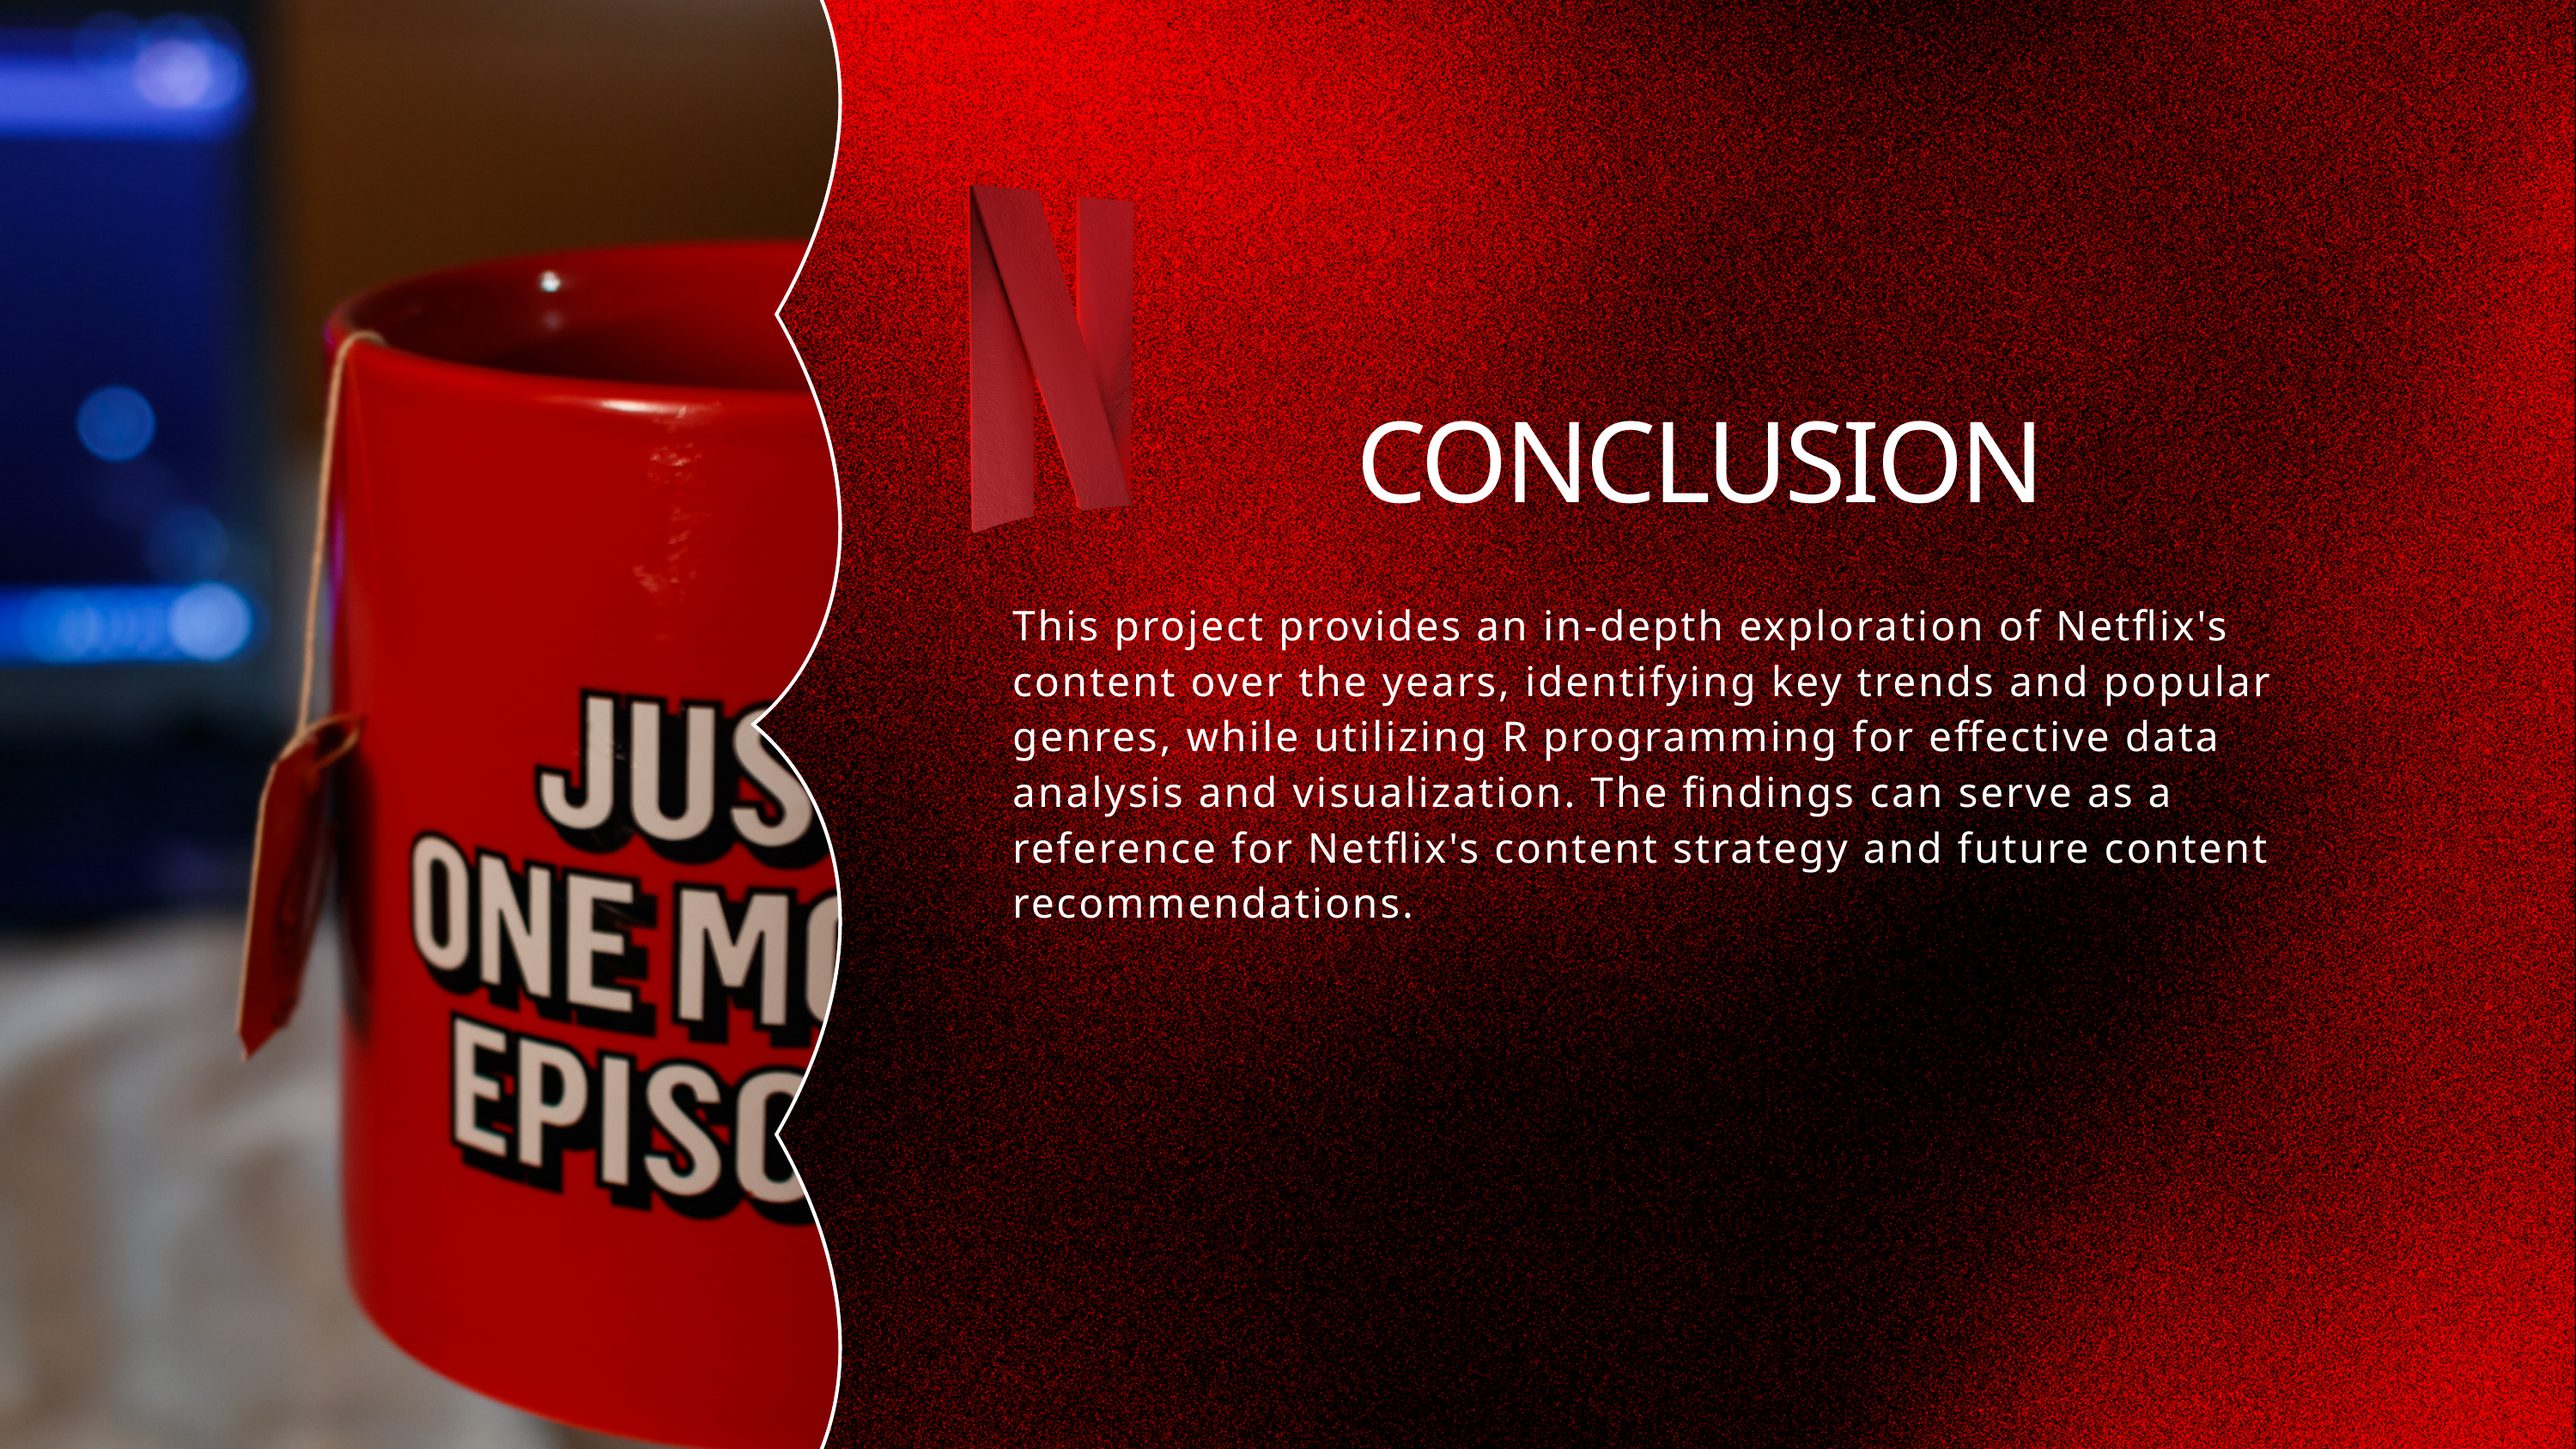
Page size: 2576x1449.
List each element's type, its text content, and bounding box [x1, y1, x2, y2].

text_box CONCLUSION [1257, 414, 2144, 525]
text_box This project provides an in-depth exploration of Netflix's content over the years, identifying key trends and popular genres, while utilizing R programming for effective data analysis and visualization. The findings can serve as a reference for Netflix's content strategy and future content recommendations. [1012, 593, 2390, 1064]
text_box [0, 0, 844, 1449]
text_box [967, 184, 1134, 533]
text_box [848, 0, 2576, 1449]
